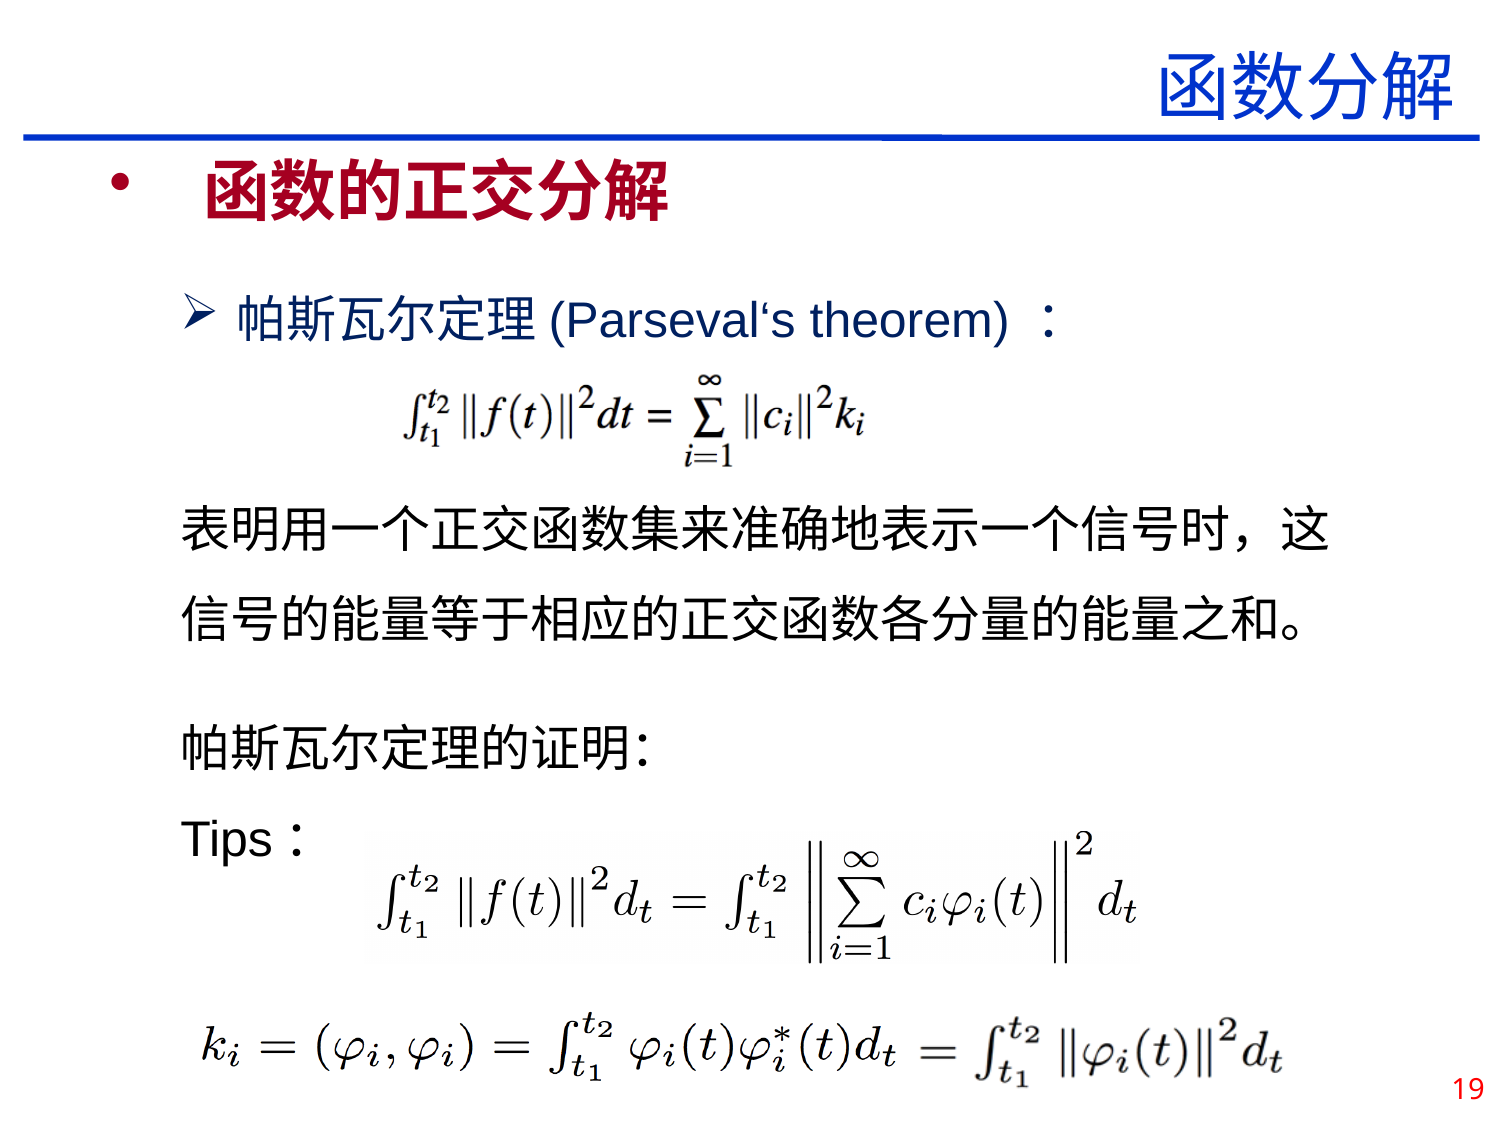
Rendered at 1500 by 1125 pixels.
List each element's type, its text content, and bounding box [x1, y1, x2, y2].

picture [364, 362, 880, 477]
picture [364, 831, 1140, 964]
text_box 帕斯瓦尔定理(Parseval‘s theorem) ： 表明用一个正交函数集来准确地表示一个信号时，这 信号的能量等于相应的正交函数各分量的能量之和。 帕斯瓦尔定理的证明： Tips： [165, 249, 1427, 874]
slide_number 19 [1187, 1062, 1500, 1125]
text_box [188, 1004, 1296, 1101]
text_box 函数的正交分解 [94, 149, 1253, 250]
title 函数分解 [958, 24, 1471, 138]
